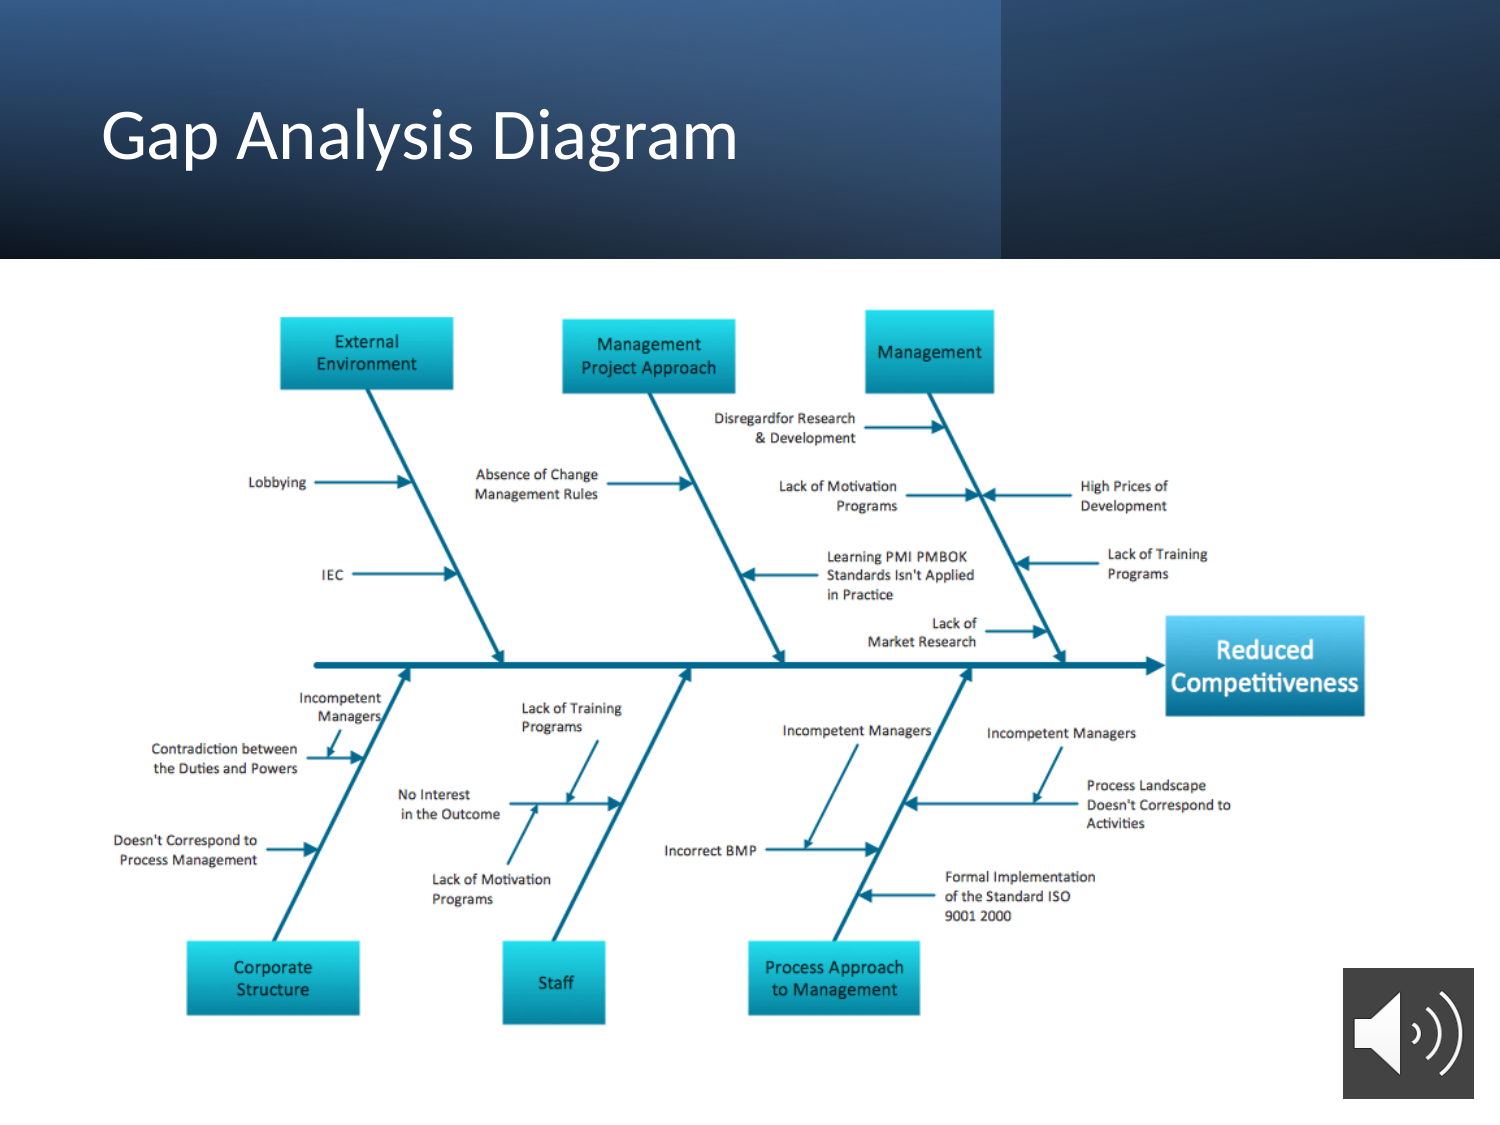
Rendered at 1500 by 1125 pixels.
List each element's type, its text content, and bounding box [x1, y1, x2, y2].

text_box [0, 0, 1500, 260]
text_box [0, 261, 1500, 1125]
title Gap Analysis Diagram [86, 40, 956, 231]
picture [68, 280, 1476, 1122]
